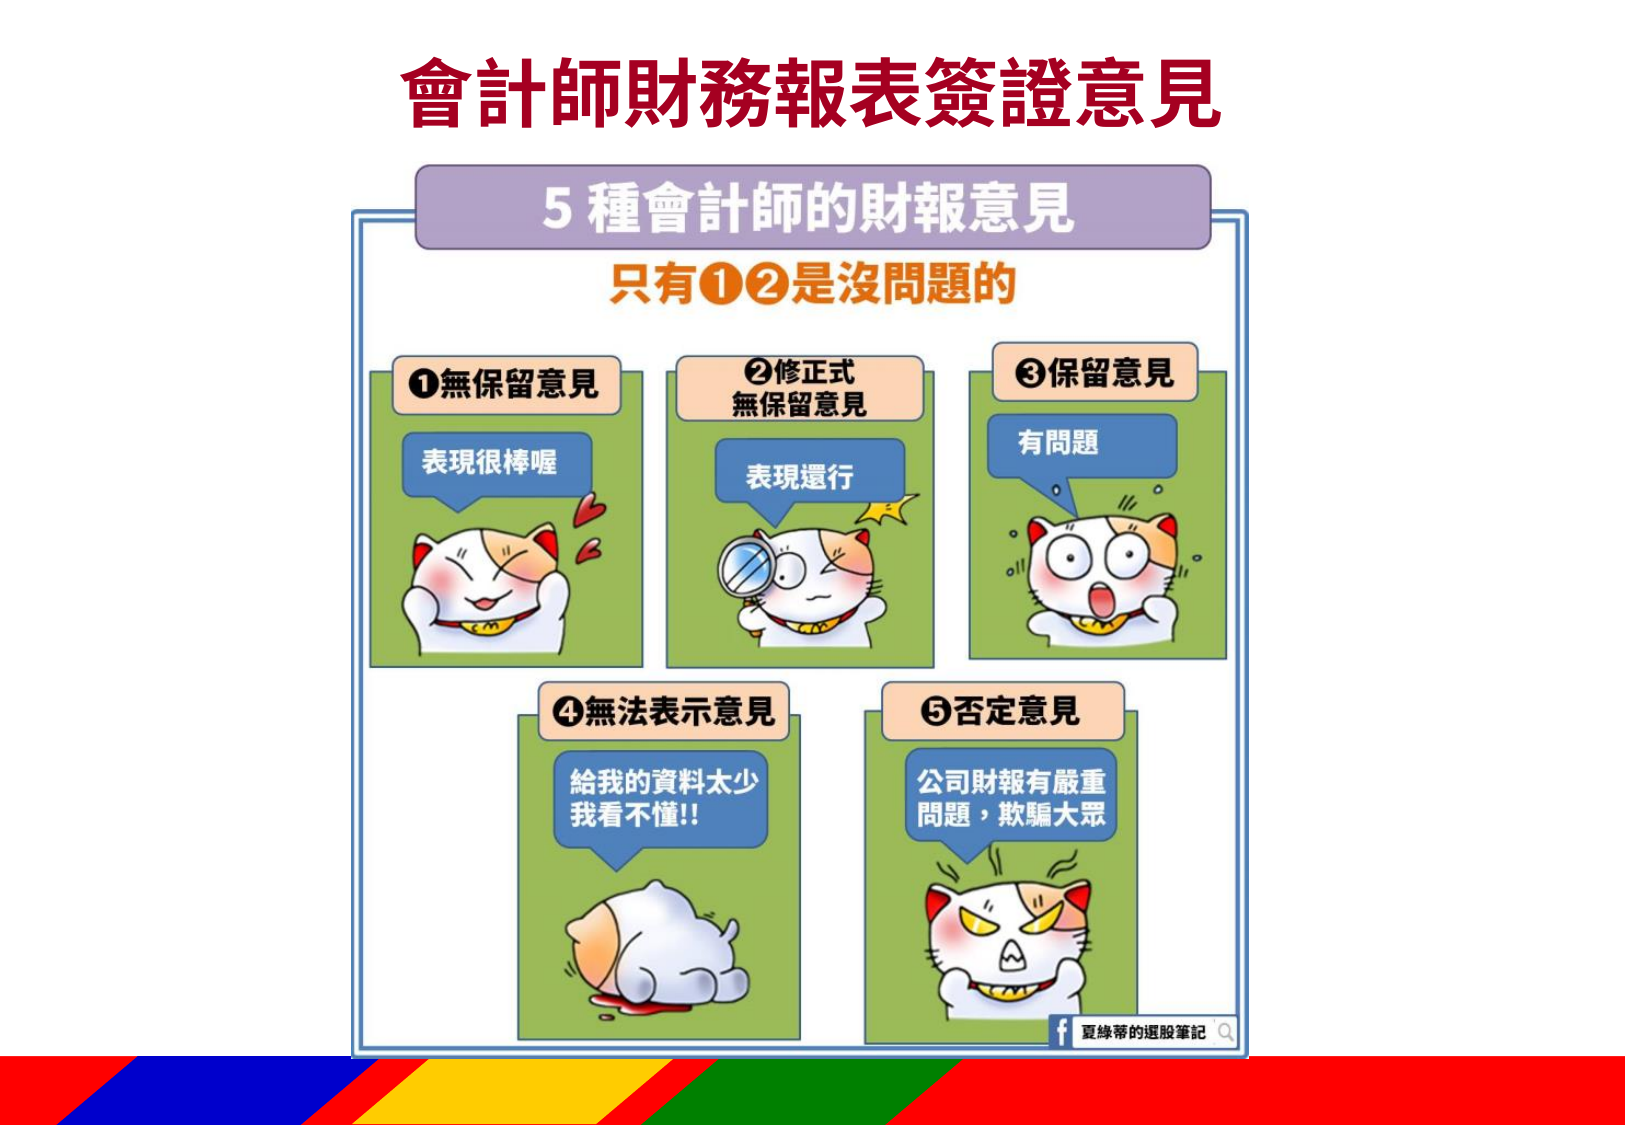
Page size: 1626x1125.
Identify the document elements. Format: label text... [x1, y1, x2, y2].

title 會計師財務報表簽證意見 [80, 21, 1543, 161]
picture [351, 161, 1250, 1059]
